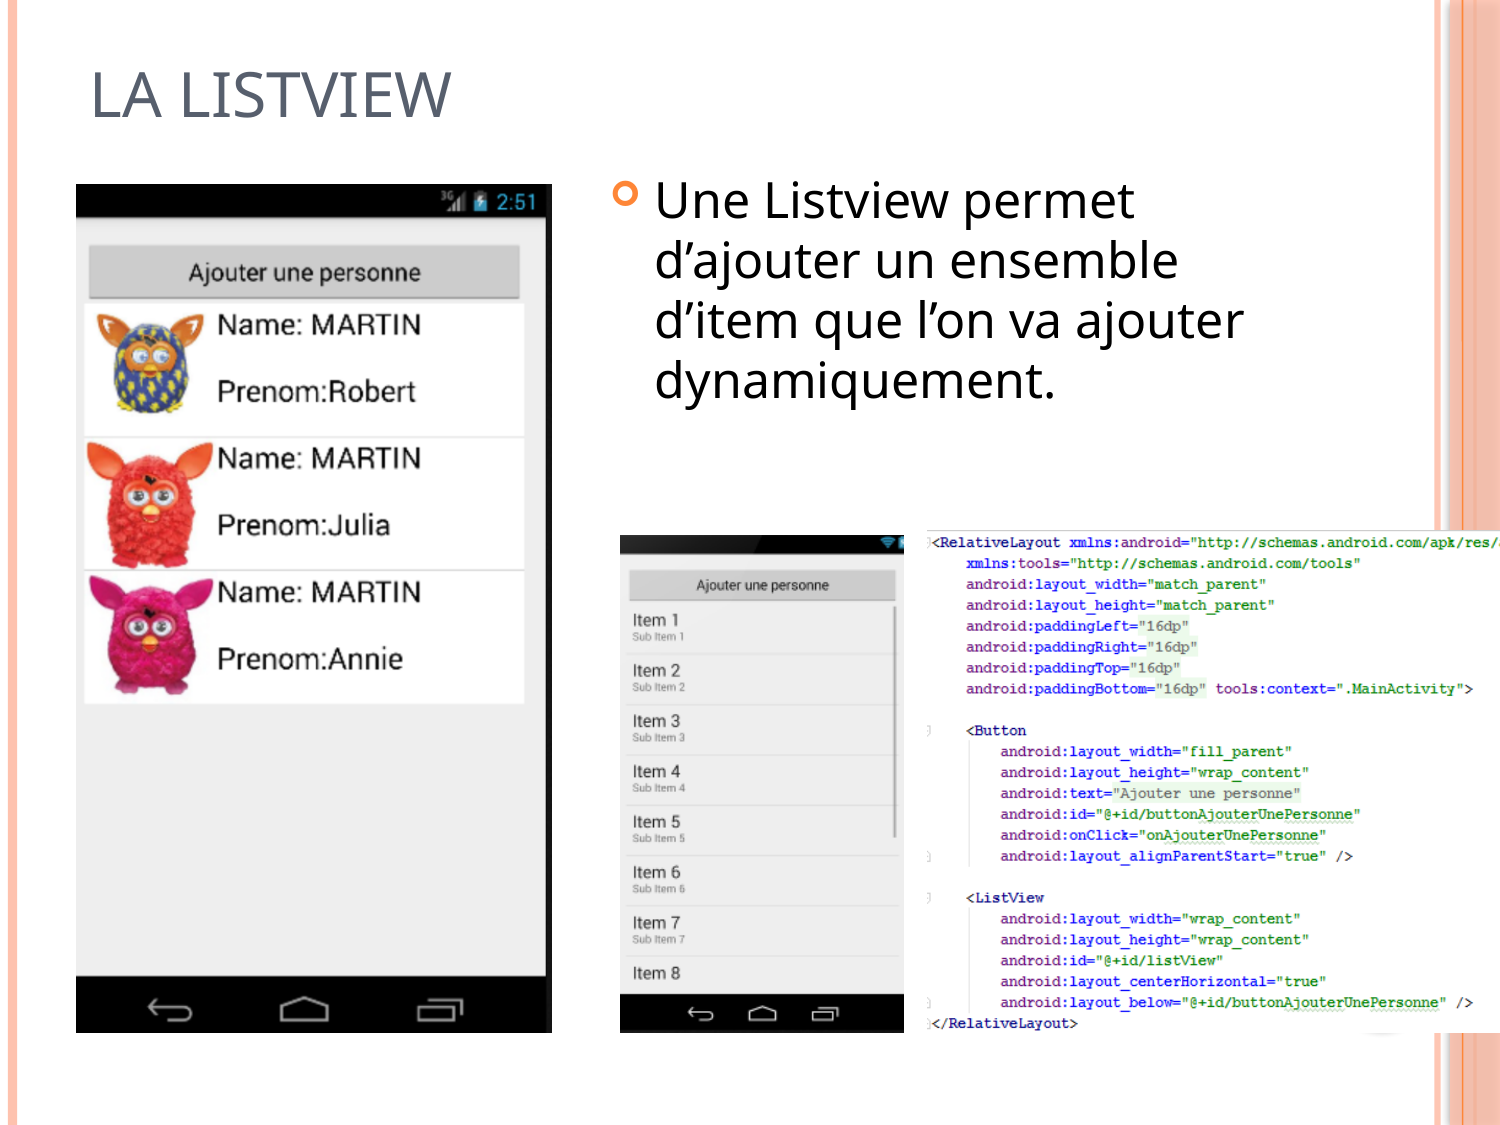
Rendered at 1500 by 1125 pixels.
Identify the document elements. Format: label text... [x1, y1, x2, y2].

picture [926, 530, 1500, 1033]
title La listview [75, 45, 1300, 138]
picture [619, 535, 905, 1033]
picture [76, 183, 553, 1033]
list Une Listview permet d’ajouter un ensemble d’item que l’on va ajouter dynamiquement. [595, 160, 1299, 445]
